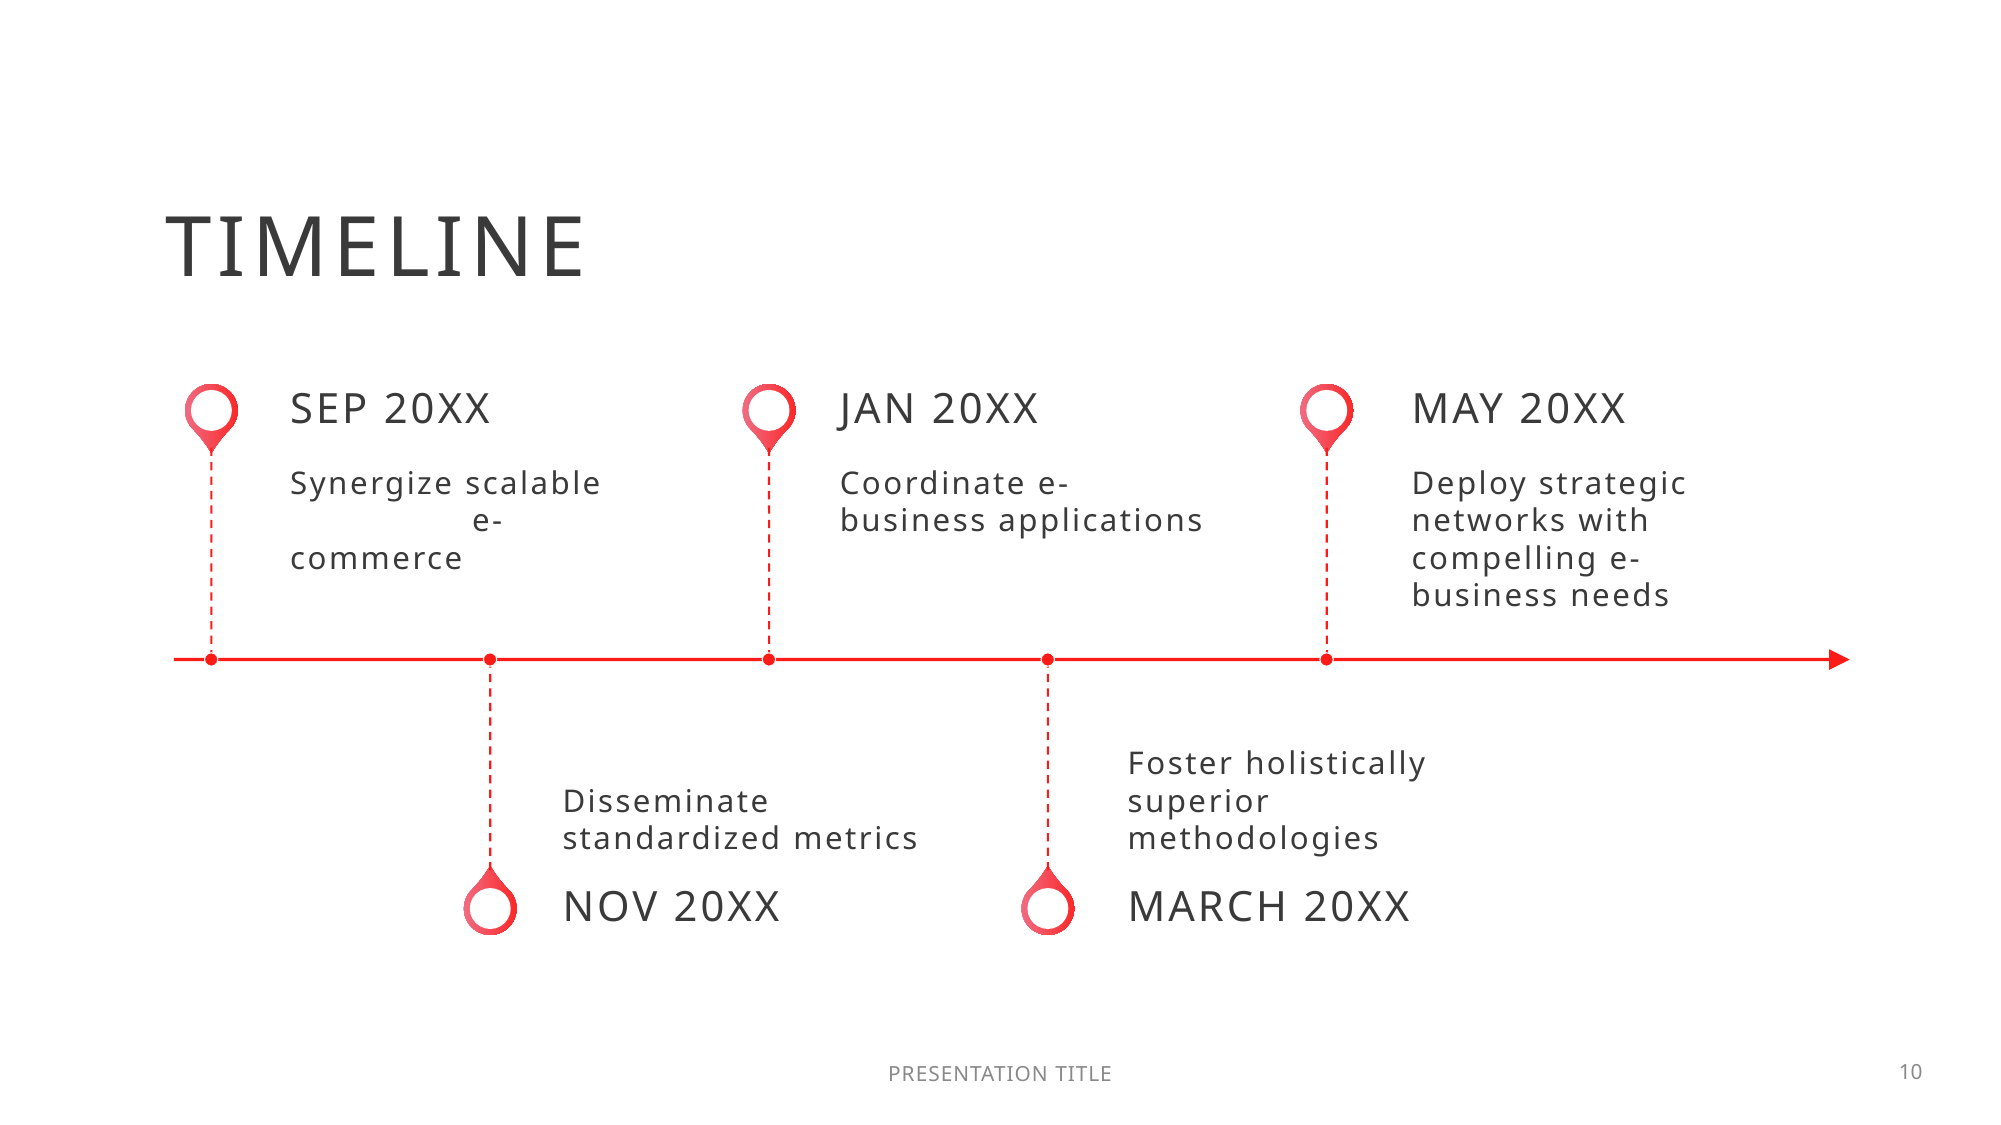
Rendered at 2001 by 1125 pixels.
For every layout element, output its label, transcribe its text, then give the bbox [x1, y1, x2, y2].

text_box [173, 301, 1850, 1018]
footer PRESENTATION TITLE [662, 1042, 1338, 1103]
title TIMELINE [150, 161, 1536, 338]
slide_number 10 [1684, 1042, 1938, 1103]
